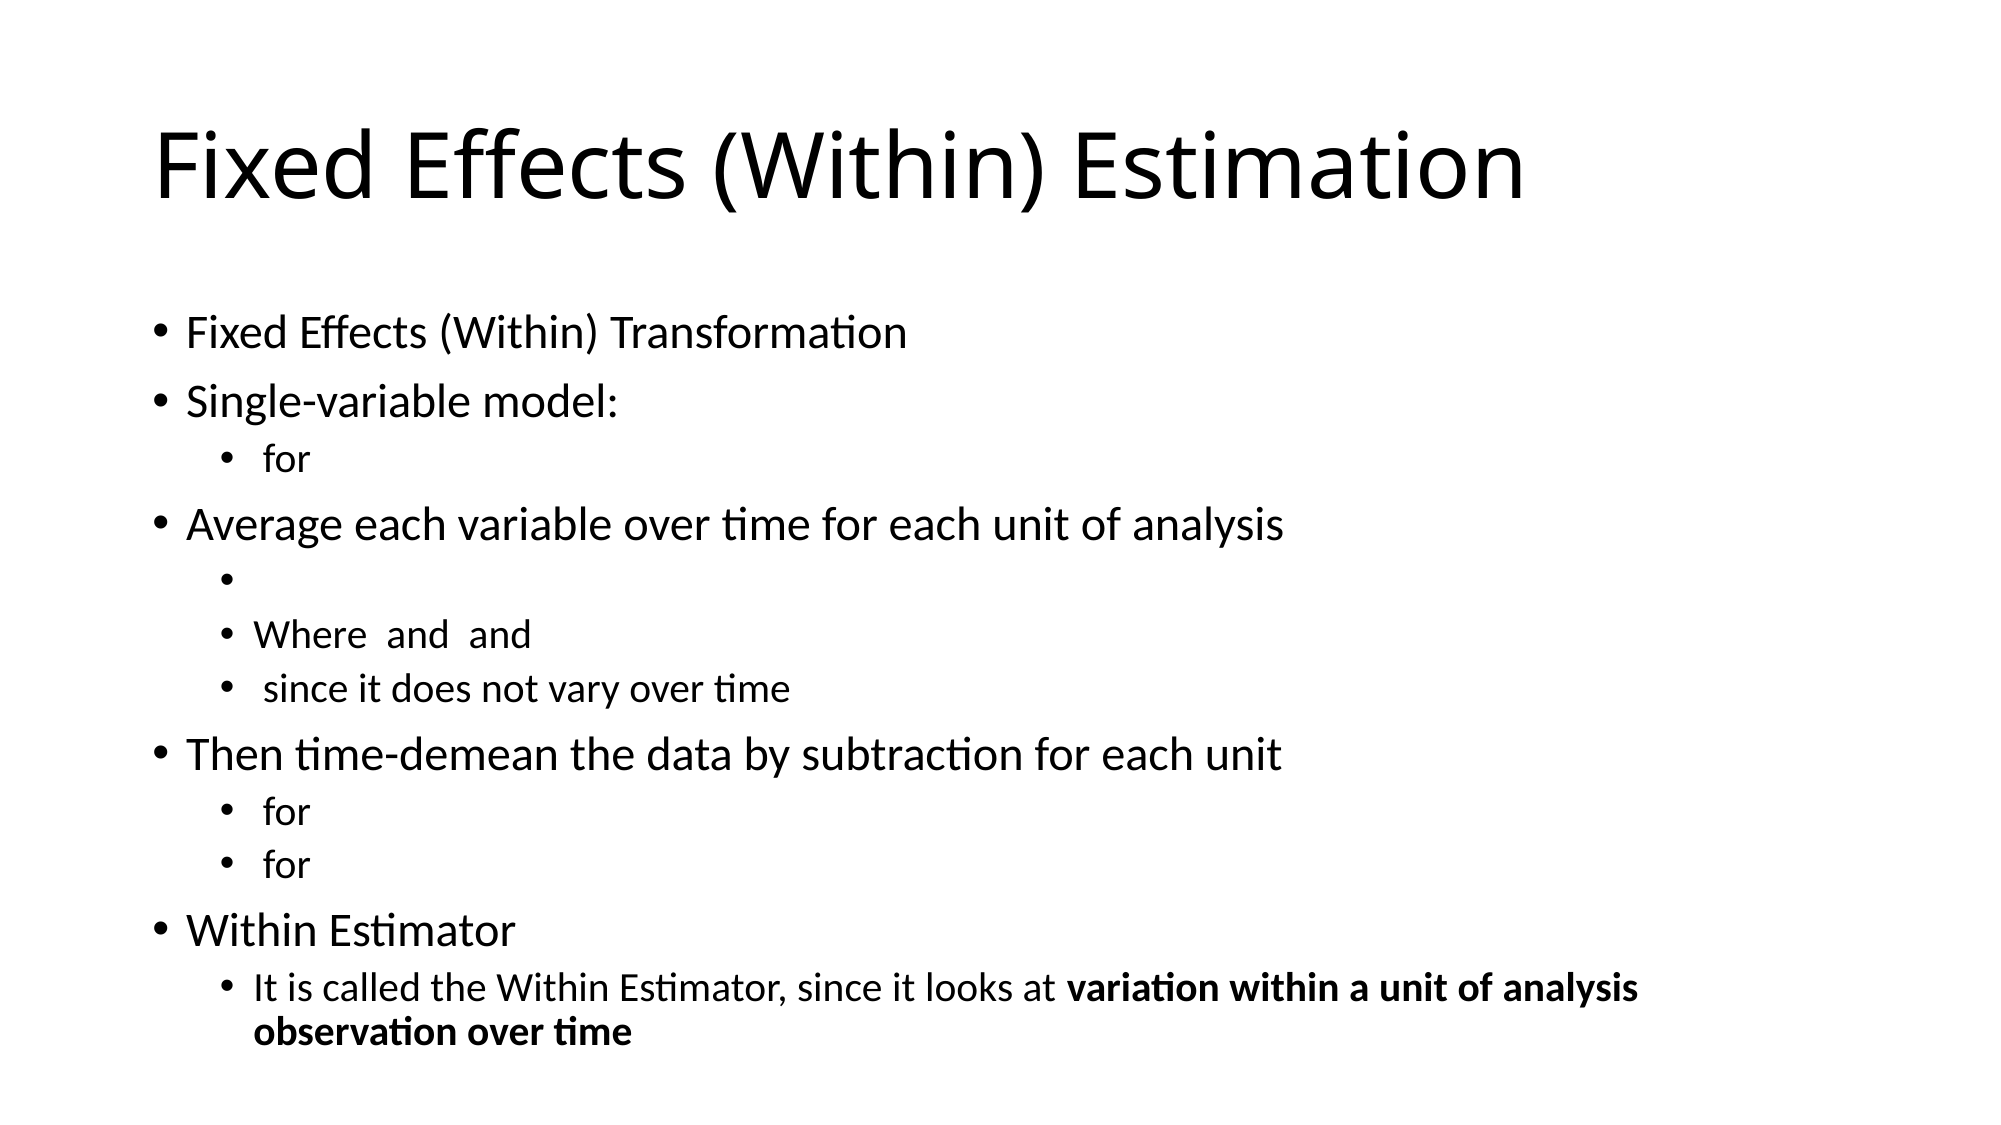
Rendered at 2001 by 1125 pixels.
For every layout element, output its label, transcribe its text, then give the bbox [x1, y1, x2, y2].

title Fixed Effects (Within) Estimation [137, 59, 1863, 278]
